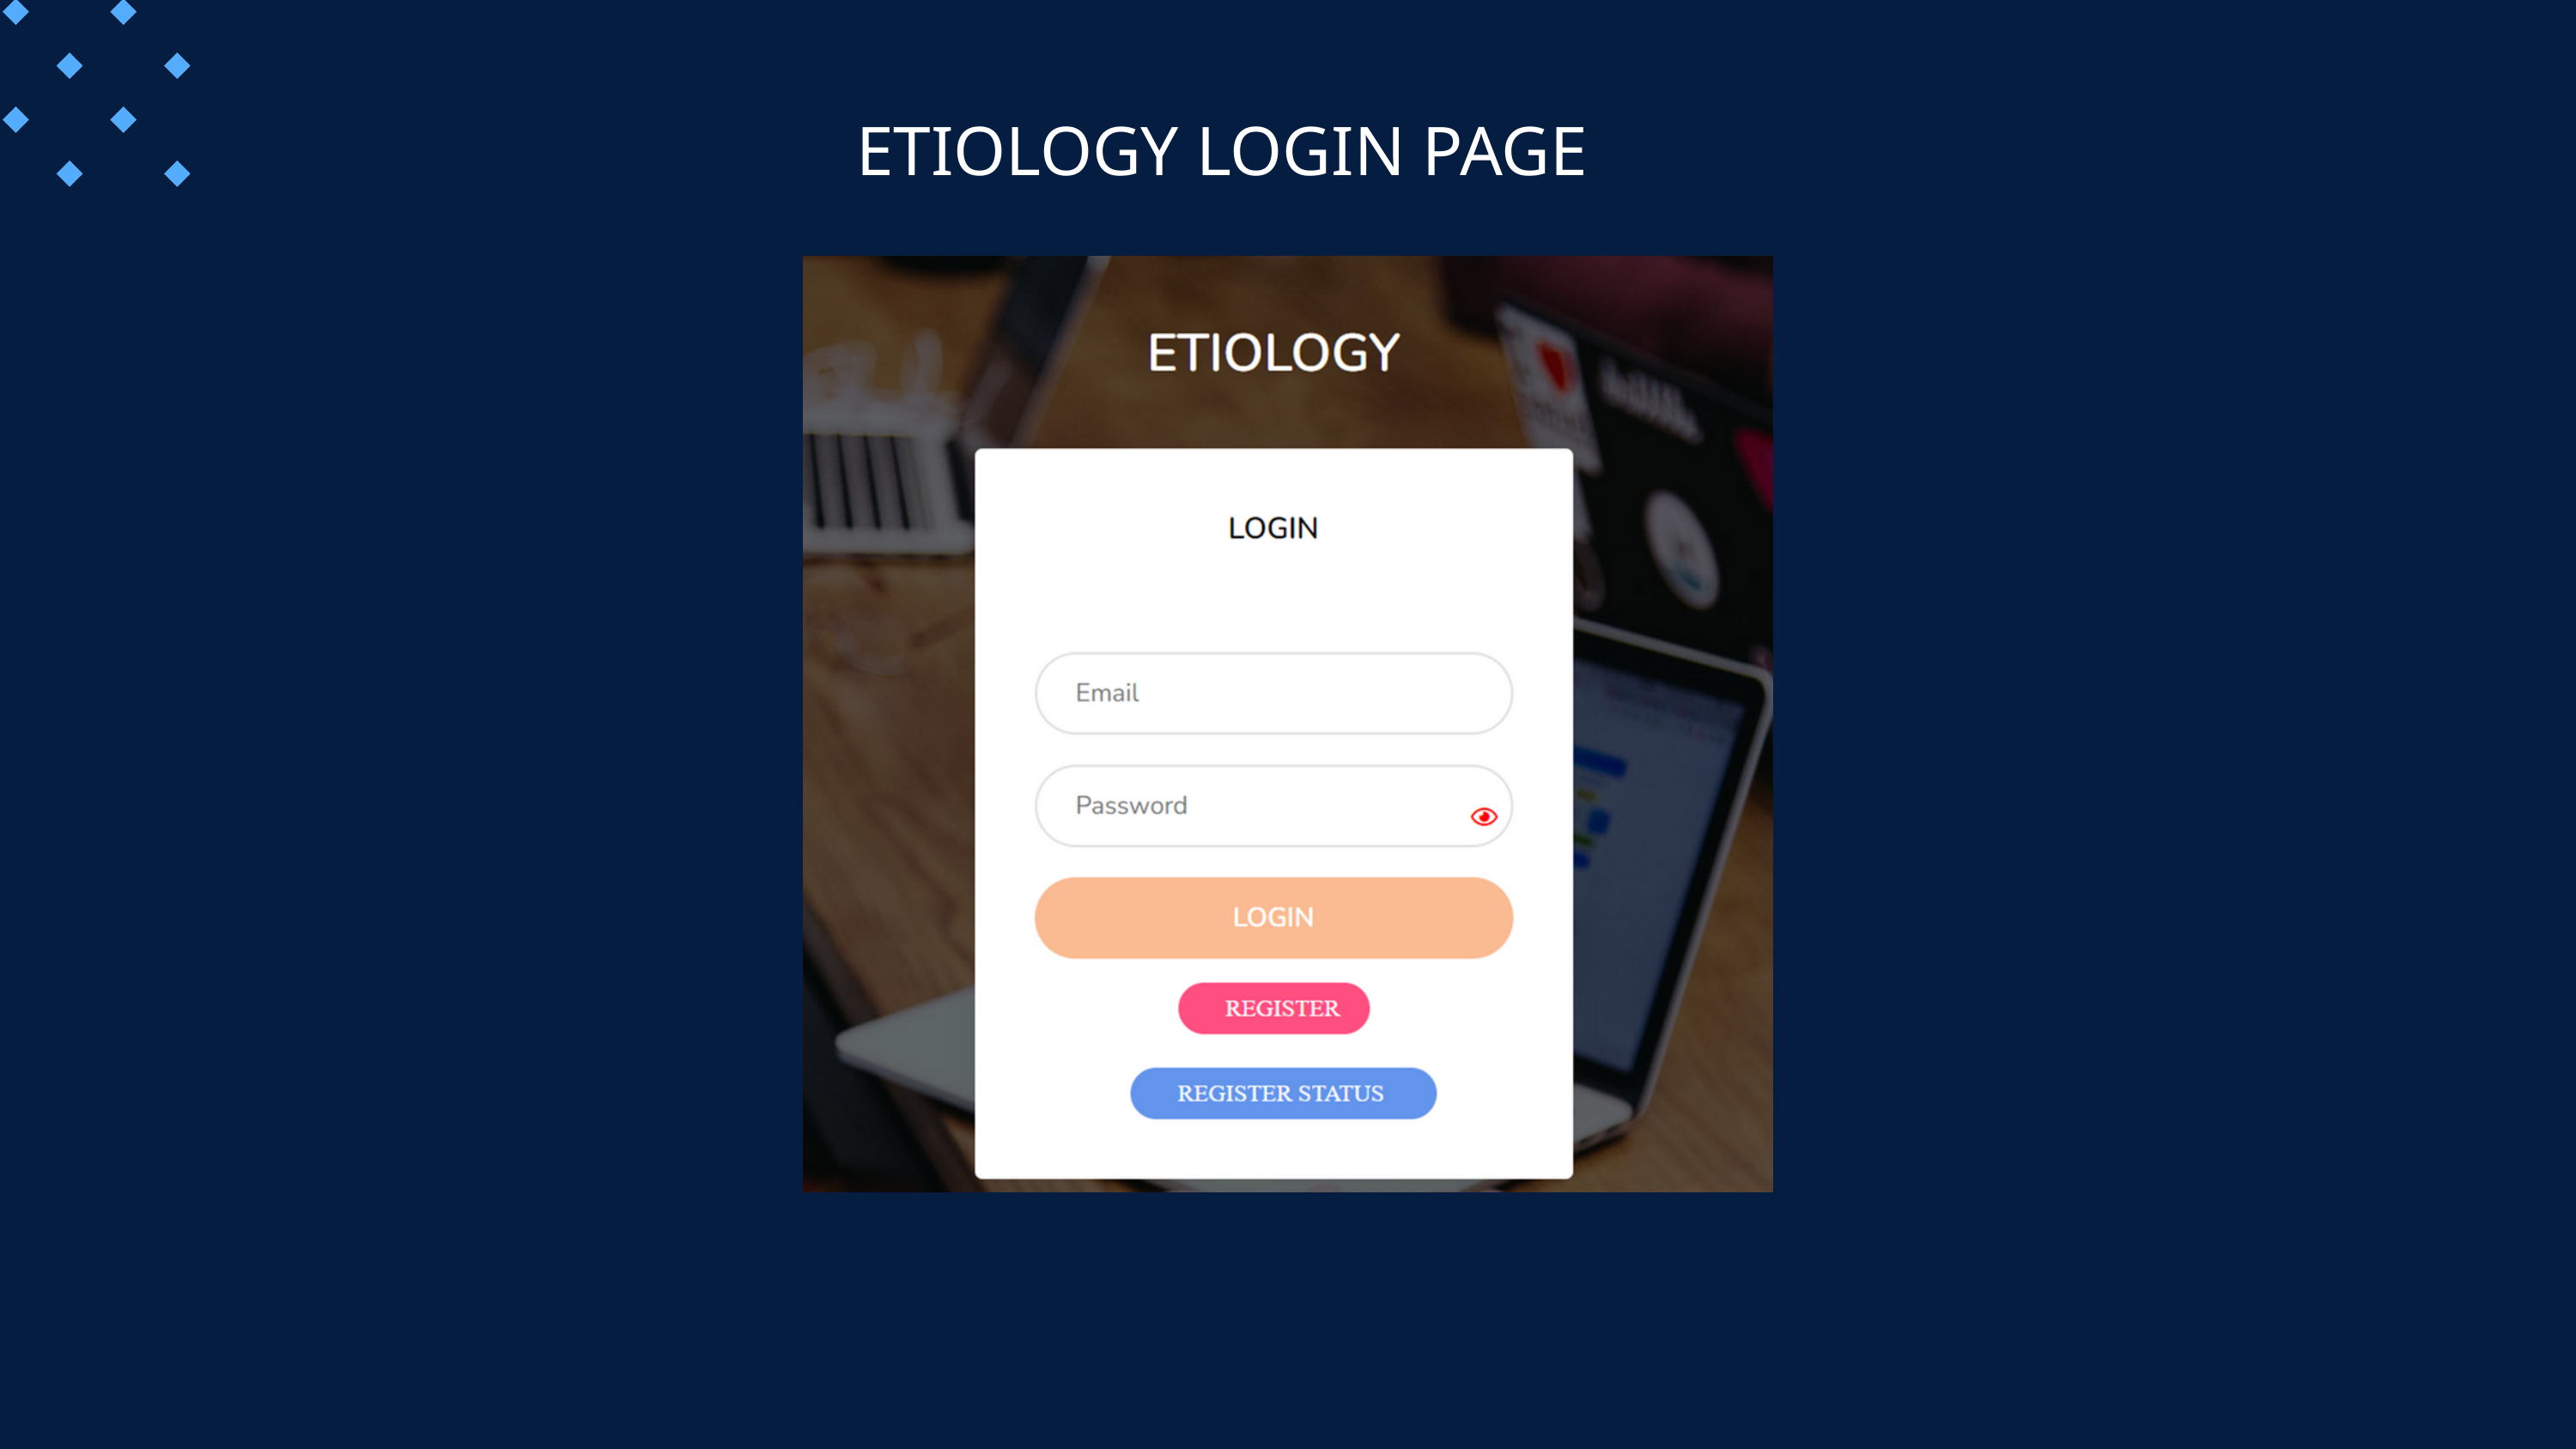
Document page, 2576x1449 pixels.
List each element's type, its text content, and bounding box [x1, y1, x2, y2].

text_box ETIOLOGY LOGIN PAGE [803, 96, 1643, 190]
text_box [0, 0, 191, 187]
text_box [803, 256, 1773, 1192]
